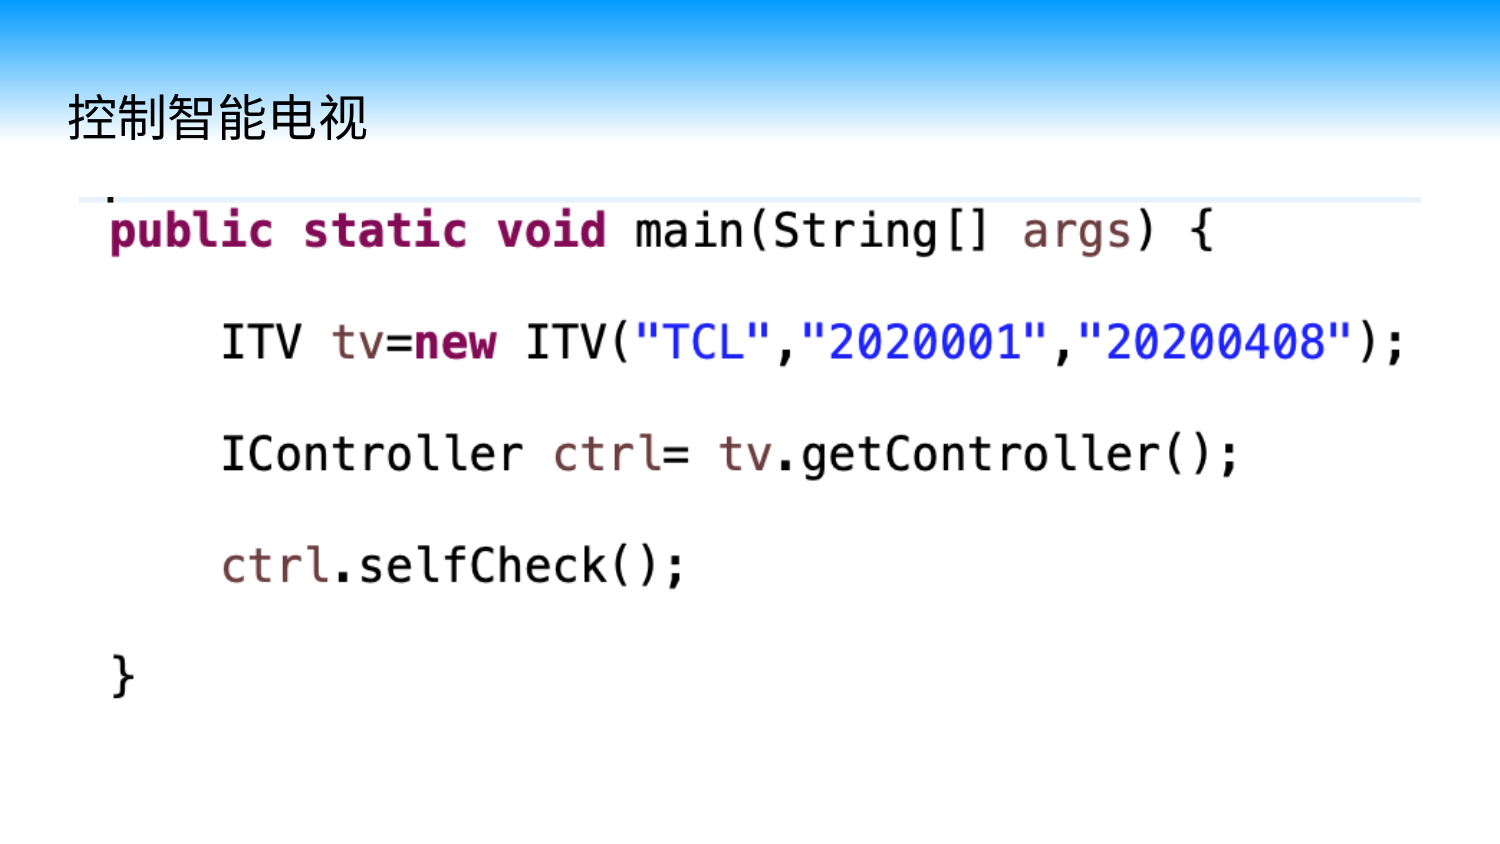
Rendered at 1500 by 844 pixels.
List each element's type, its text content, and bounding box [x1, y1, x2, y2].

picture [78, 197, 1422, 741]
text_box 控制智能电视 [53, 79, 1471, 154]
